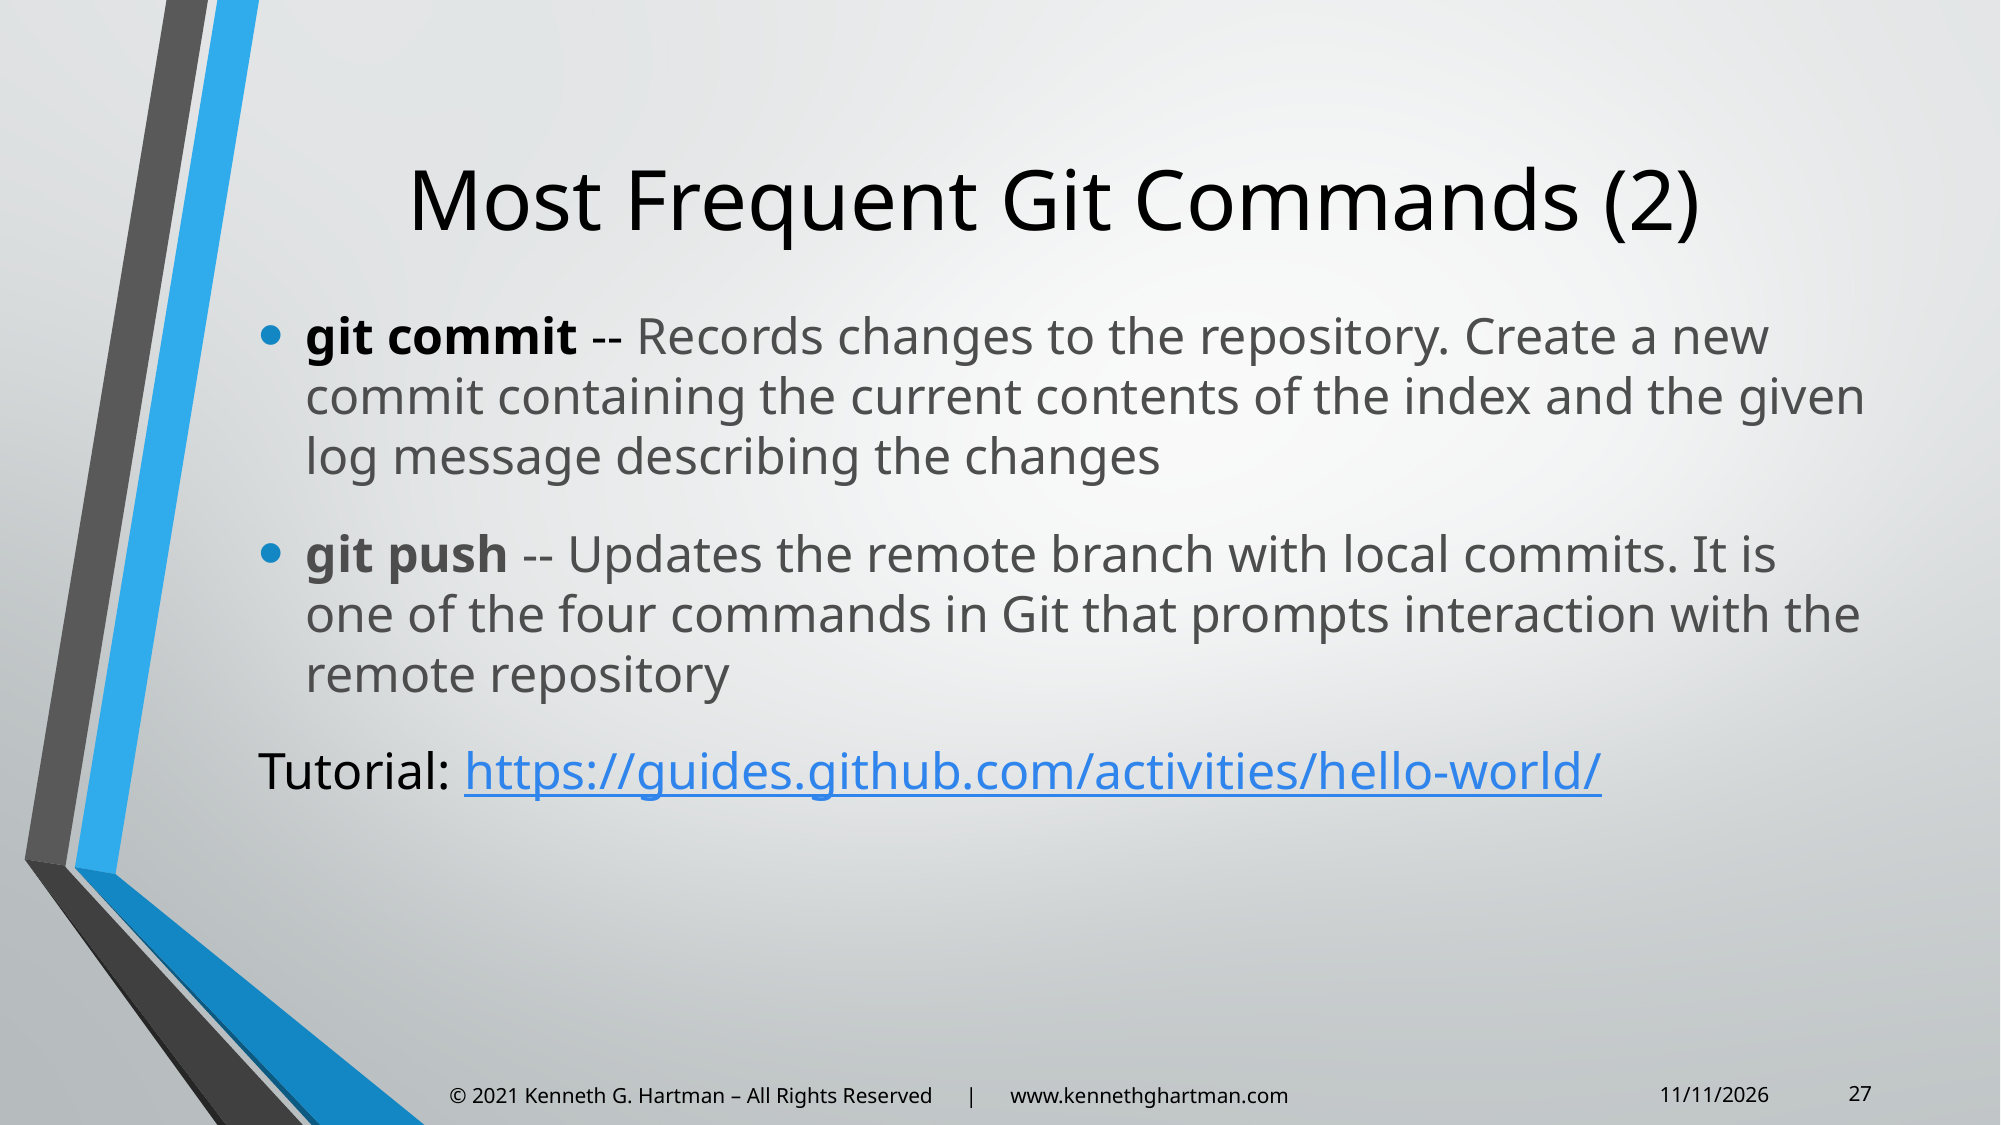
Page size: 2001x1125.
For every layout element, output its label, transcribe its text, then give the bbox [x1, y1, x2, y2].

list git commit -- Records changes to the repository. Create a new commit containing the current contents of the index and the given log message describing the changes git push -- Updates the remote branch with local commits. It is one of the four commands in Git that prompts interaction with the remote repository Tutorial: https://guides.github.com/activities/hello-world/ [243, 297, 1887, 950]
title Most Frequent Git Commands (2) [243, 112, 1887, 281]
footer © 2021 Kenneth G. Hartman – All Rights Reserved | www.kennethghartman.com [434, 1065, 1597, 1125]
slide_number 27 [1796, 1065, 1887, 1125]
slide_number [1597, 1066, 1784, 1125]
